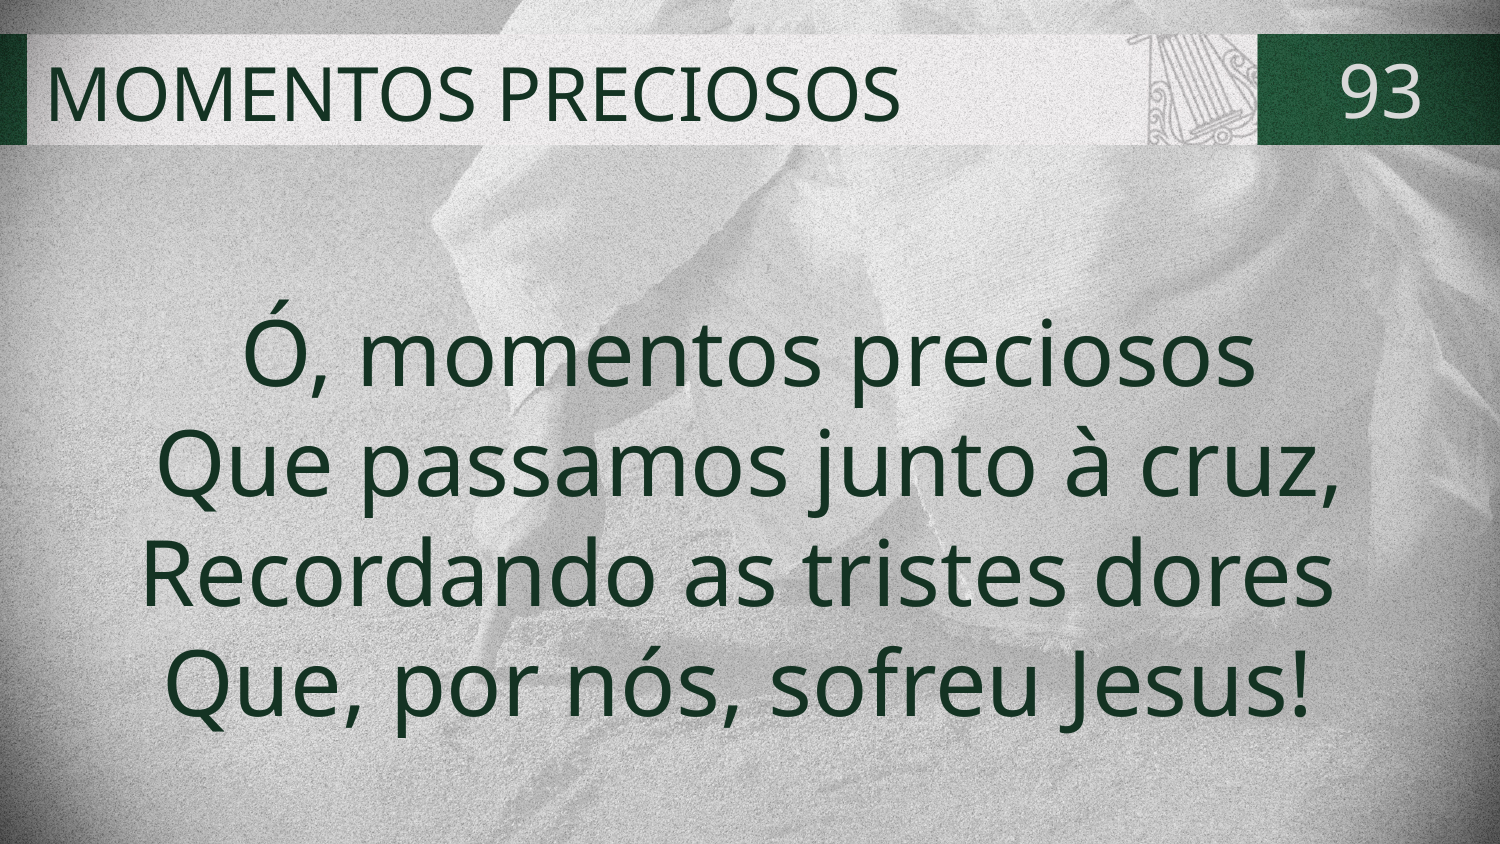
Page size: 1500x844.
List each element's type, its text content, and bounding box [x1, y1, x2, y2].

list 93 [1281, 36, 1483, 143]
picture [0, 0, 1500, 185]
list Ó, momentos preciosos Que passamos junto à cruz, Recordando as tristes dores Que, por nós, sofreu Jesus! [0, 185, 1500, 844]
title MOMENTOS PRECIOSOS [29, 33, 1258, 151]
